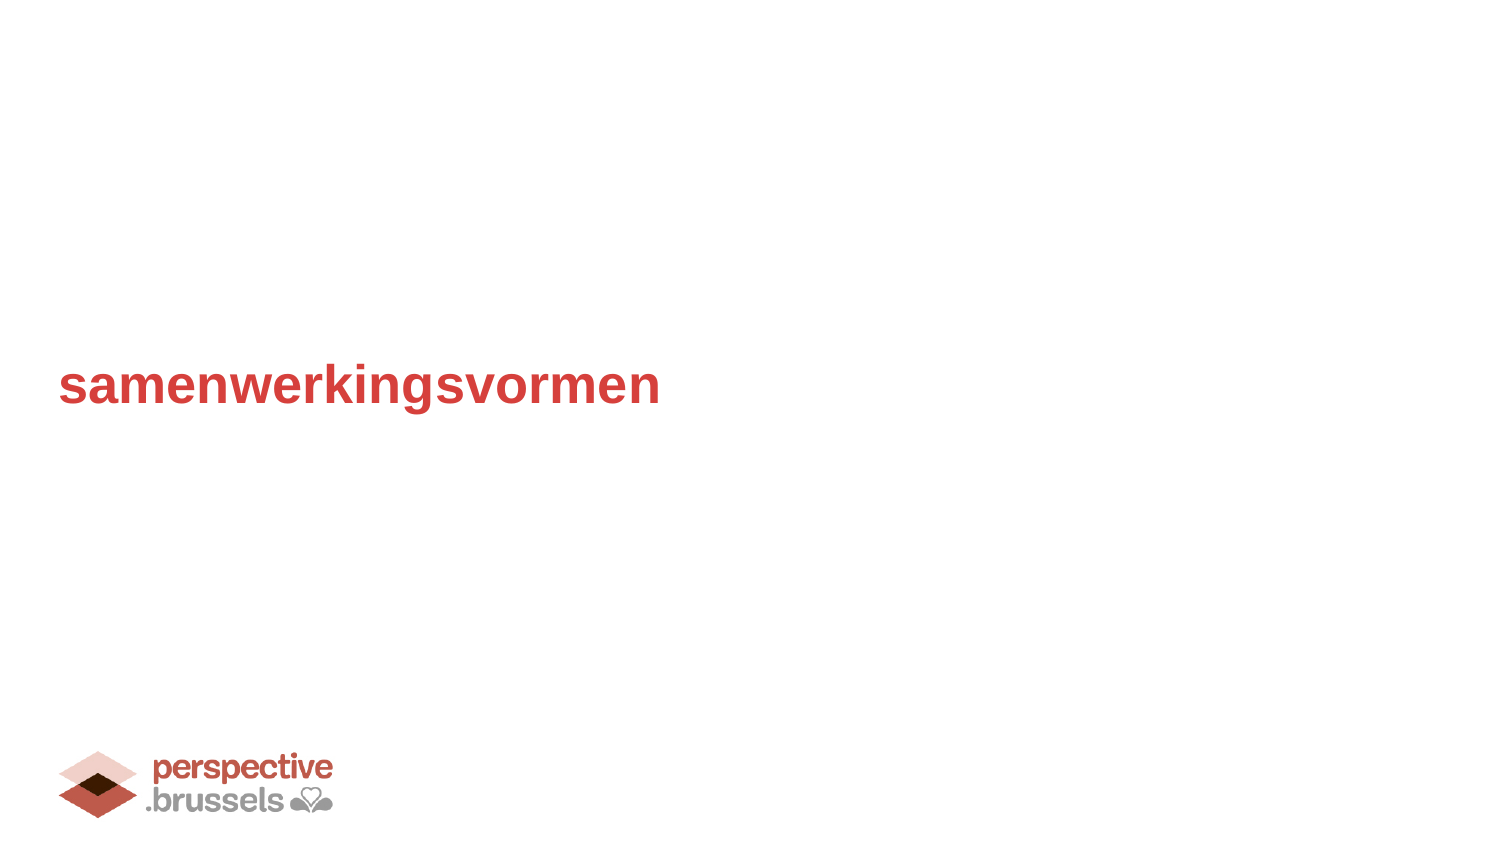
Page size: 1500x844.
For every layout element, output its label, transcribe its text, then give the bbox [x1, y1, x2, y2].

title samenwerkingsvormen [43, 341, 1343, 430]
picture [3, 695, 392, 835]
